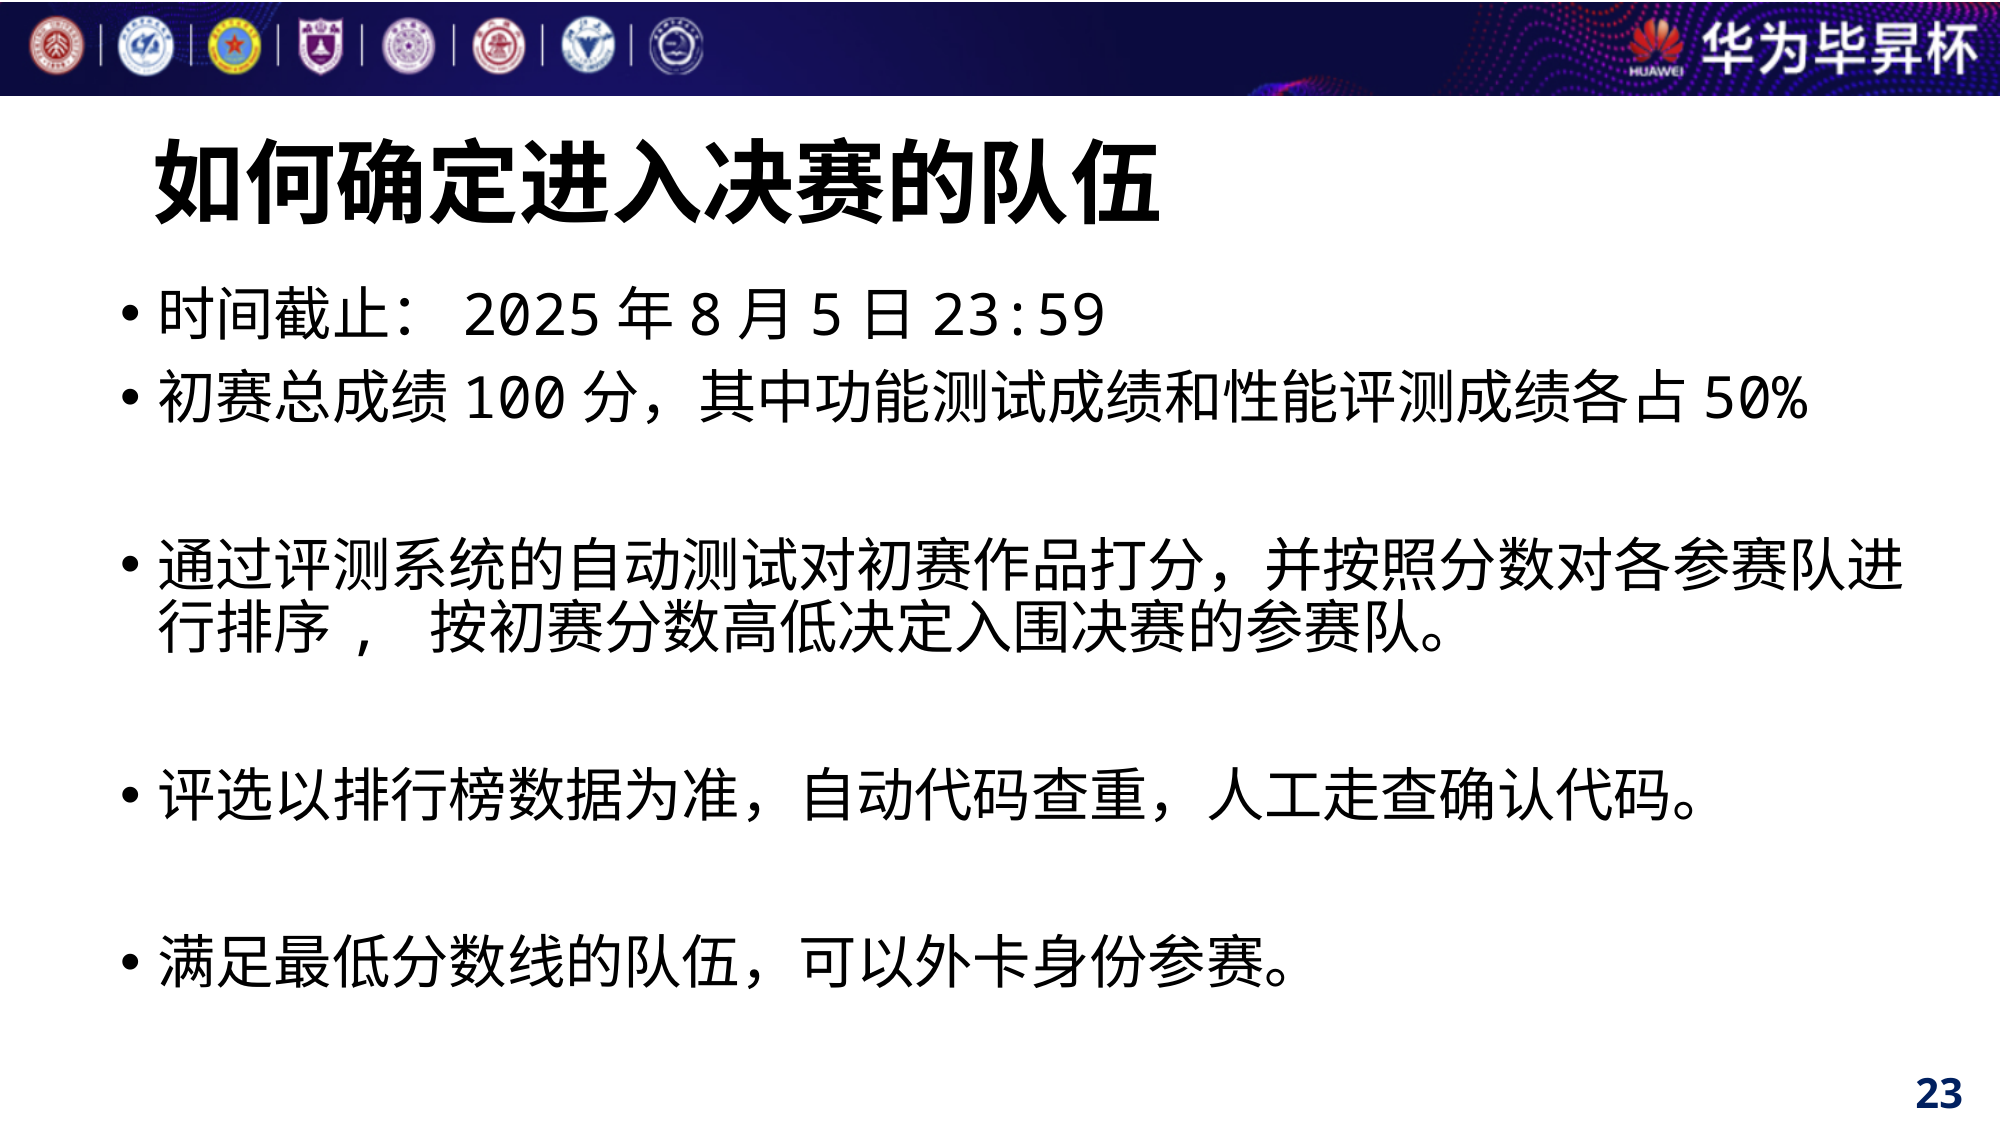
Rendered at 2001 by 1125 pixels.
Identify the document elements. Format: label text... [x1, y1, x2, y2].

title 如何确定进入决赛的队伍 [137, 96, 1863, 277]
picture [0, 2, 2000, 96]
list 时间截止：2025年8月5日23:59 初赛总成绩100分，其中功能测试成绩和性能评测成绩各占50% 通过评测系统的自动测试对初赛作品打分，并按照分数对各参赛队进行排序, 按初赛分数高低决定入围决赛的参赛队。 评选以排行榜数据为准，自动代码查重，人工走查确认代码。 满足最低分数线的队伍，可以外卡身份参赛。 [104, 277, 1952, 1112]
slide_number 23 [1877, 1065, 1979, 1125]
